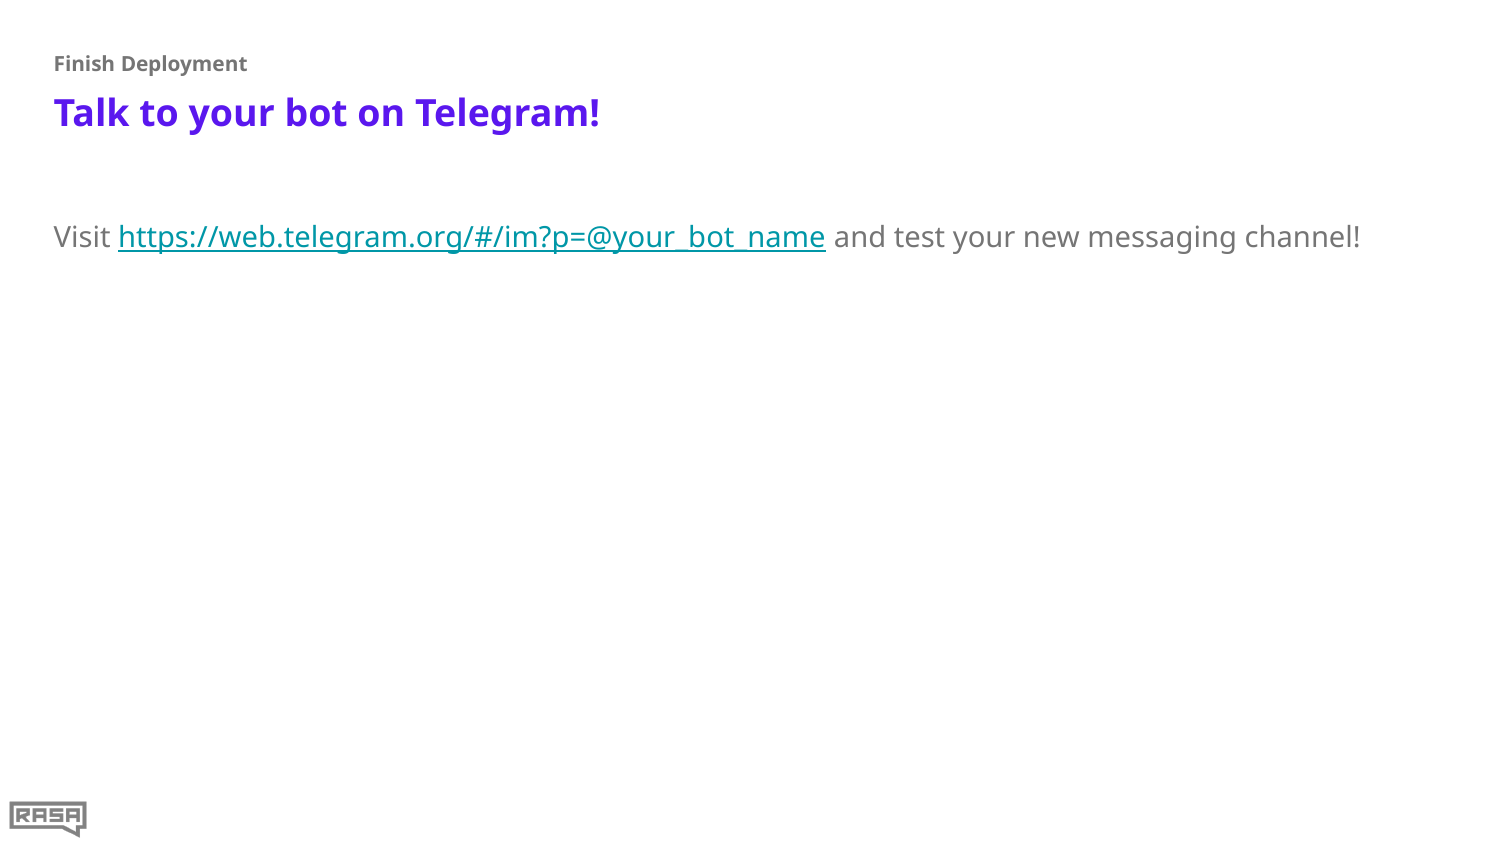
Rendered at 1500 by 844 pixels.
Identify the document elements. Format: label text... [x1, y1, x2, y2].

title Talk to your bot on Telegram! [38, 90, 1437, 174]
picture [8, 800, 88, 839]
list Visit https://web.telegram.org/#/im?p=@your_bot_name and test your new messaging channel! [38, 197, 1437, 768]
title Finish Deployment [38, 36, 1437, 90]
